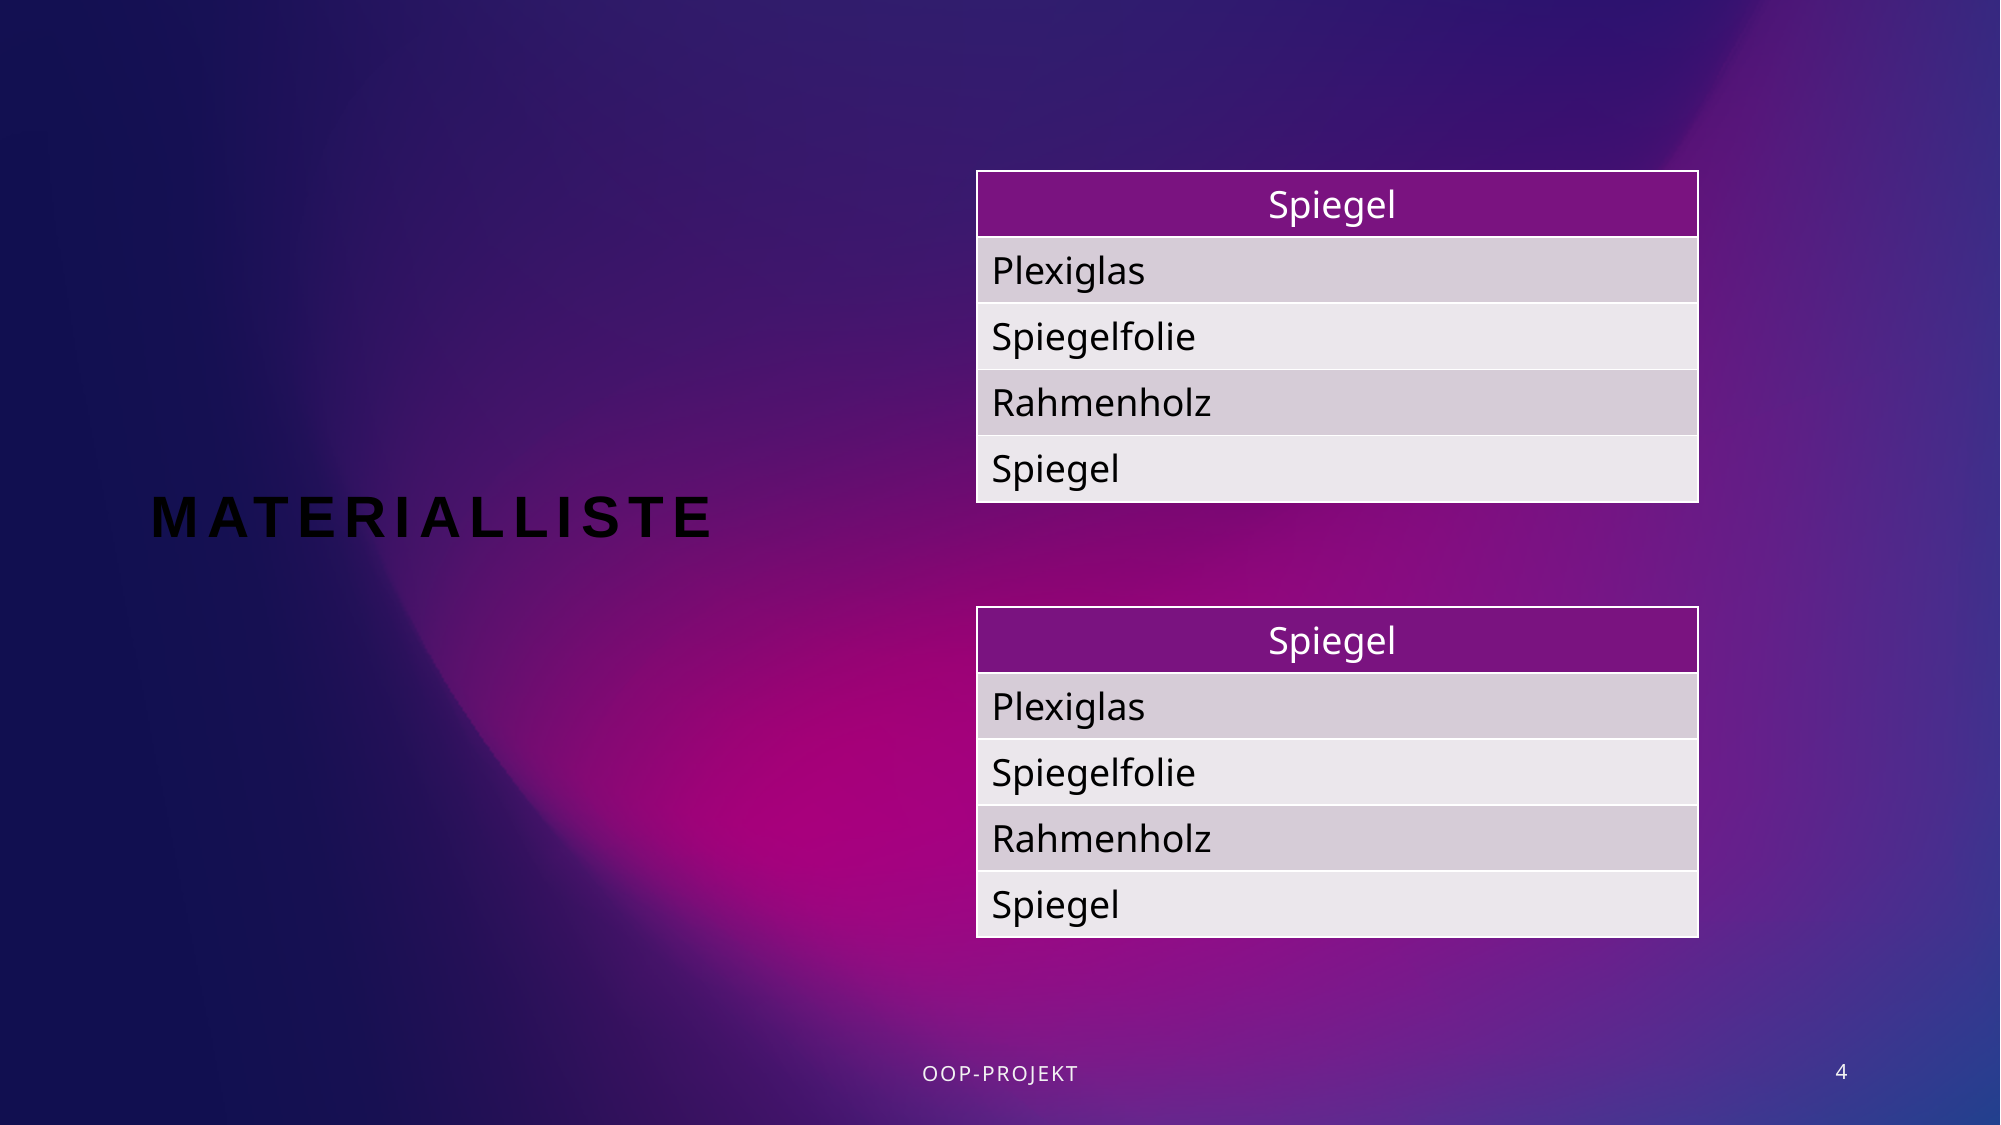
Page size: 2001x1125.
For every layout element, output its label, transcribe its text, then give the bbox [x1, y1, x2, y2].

table_header Spiegel [978, 608, 1697, 672]
table_cell Spiegel [978, 872, 1697, 936]
footer OOP-Projekt [662, 1042, 1338, 1103]
slide_number 4 [1412, 1042, 1863, 1103]
table_cell Plexiglas [978, 674, 1697, 738]
table_cell Spiegelfolie [978, 740, 1697, 804]
table_cell Plexiglas [978, 238, 1697, 302]
table_cell Spiegel [978, 436, 1697, 501]
table_cell Rahmenholz [978, 806, 1697, 870]
table_cell Spiegelfolie [978, 304, 1697, 369]
picture [0, 0, 2000, 1125]
table_cell Rahmenholz [978, 370, 1697, 435]
table_header Spiegel [978, 172, 1697, 236]
title Materialliste [135, 454, 742, 640]
